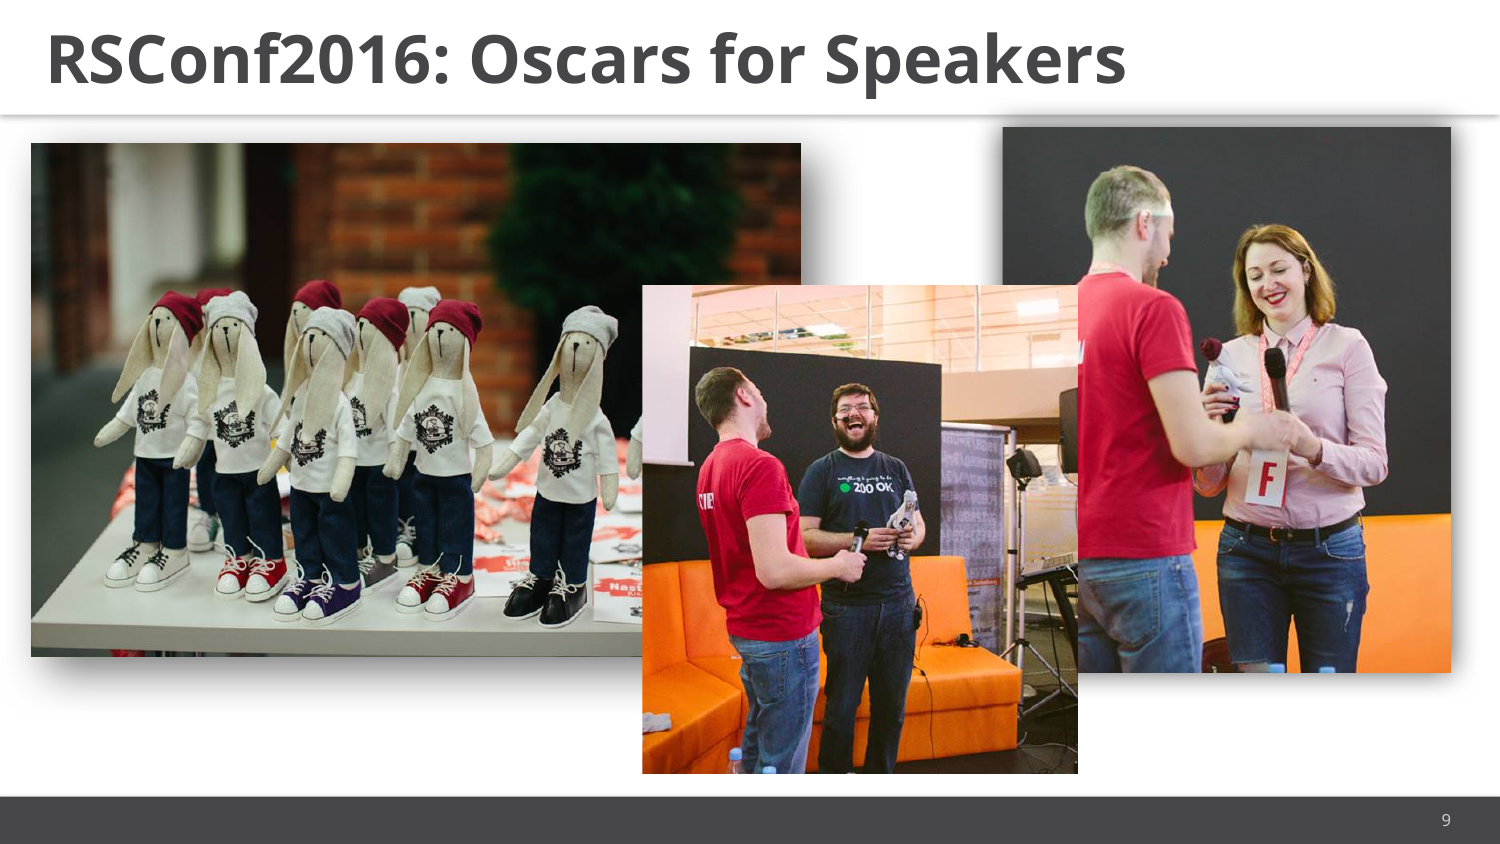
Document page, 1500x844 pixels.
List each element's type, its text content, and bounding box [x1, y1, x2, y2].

list RSConf2016: Oscars for Speakers [0, 0, 1500, 115]
picture [30, 127, 1452, 775]
